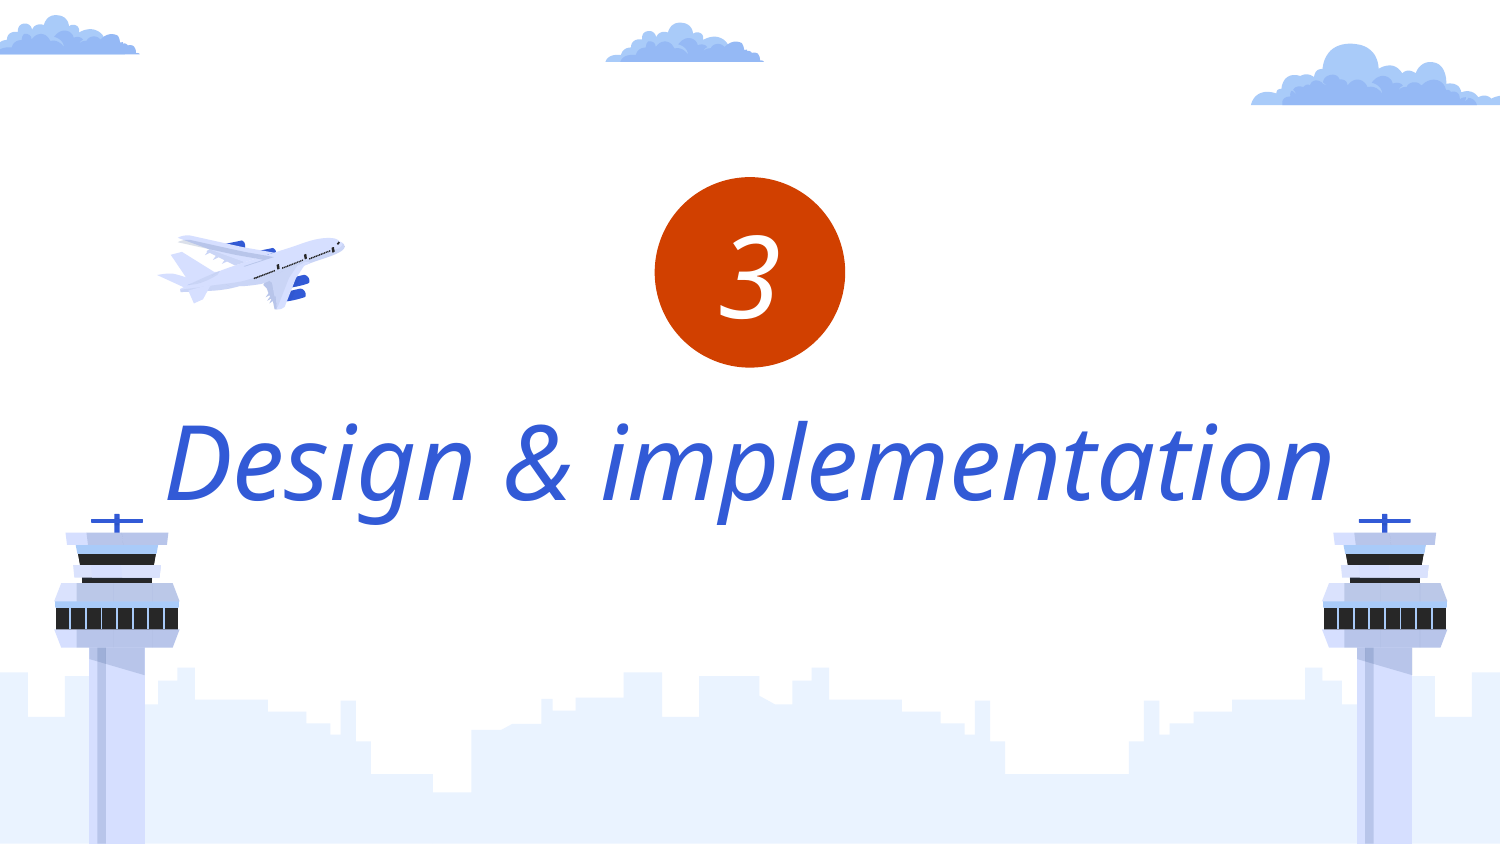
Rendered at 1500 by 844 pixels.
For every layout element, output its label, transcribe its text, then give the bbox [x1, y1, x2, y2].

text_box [156, 235, 345, 310]
text_box [654, 177, 846, 368]
title 3 [675, 215, 825, 330]
title Design & implementation [68, 381, 1432, 532]
